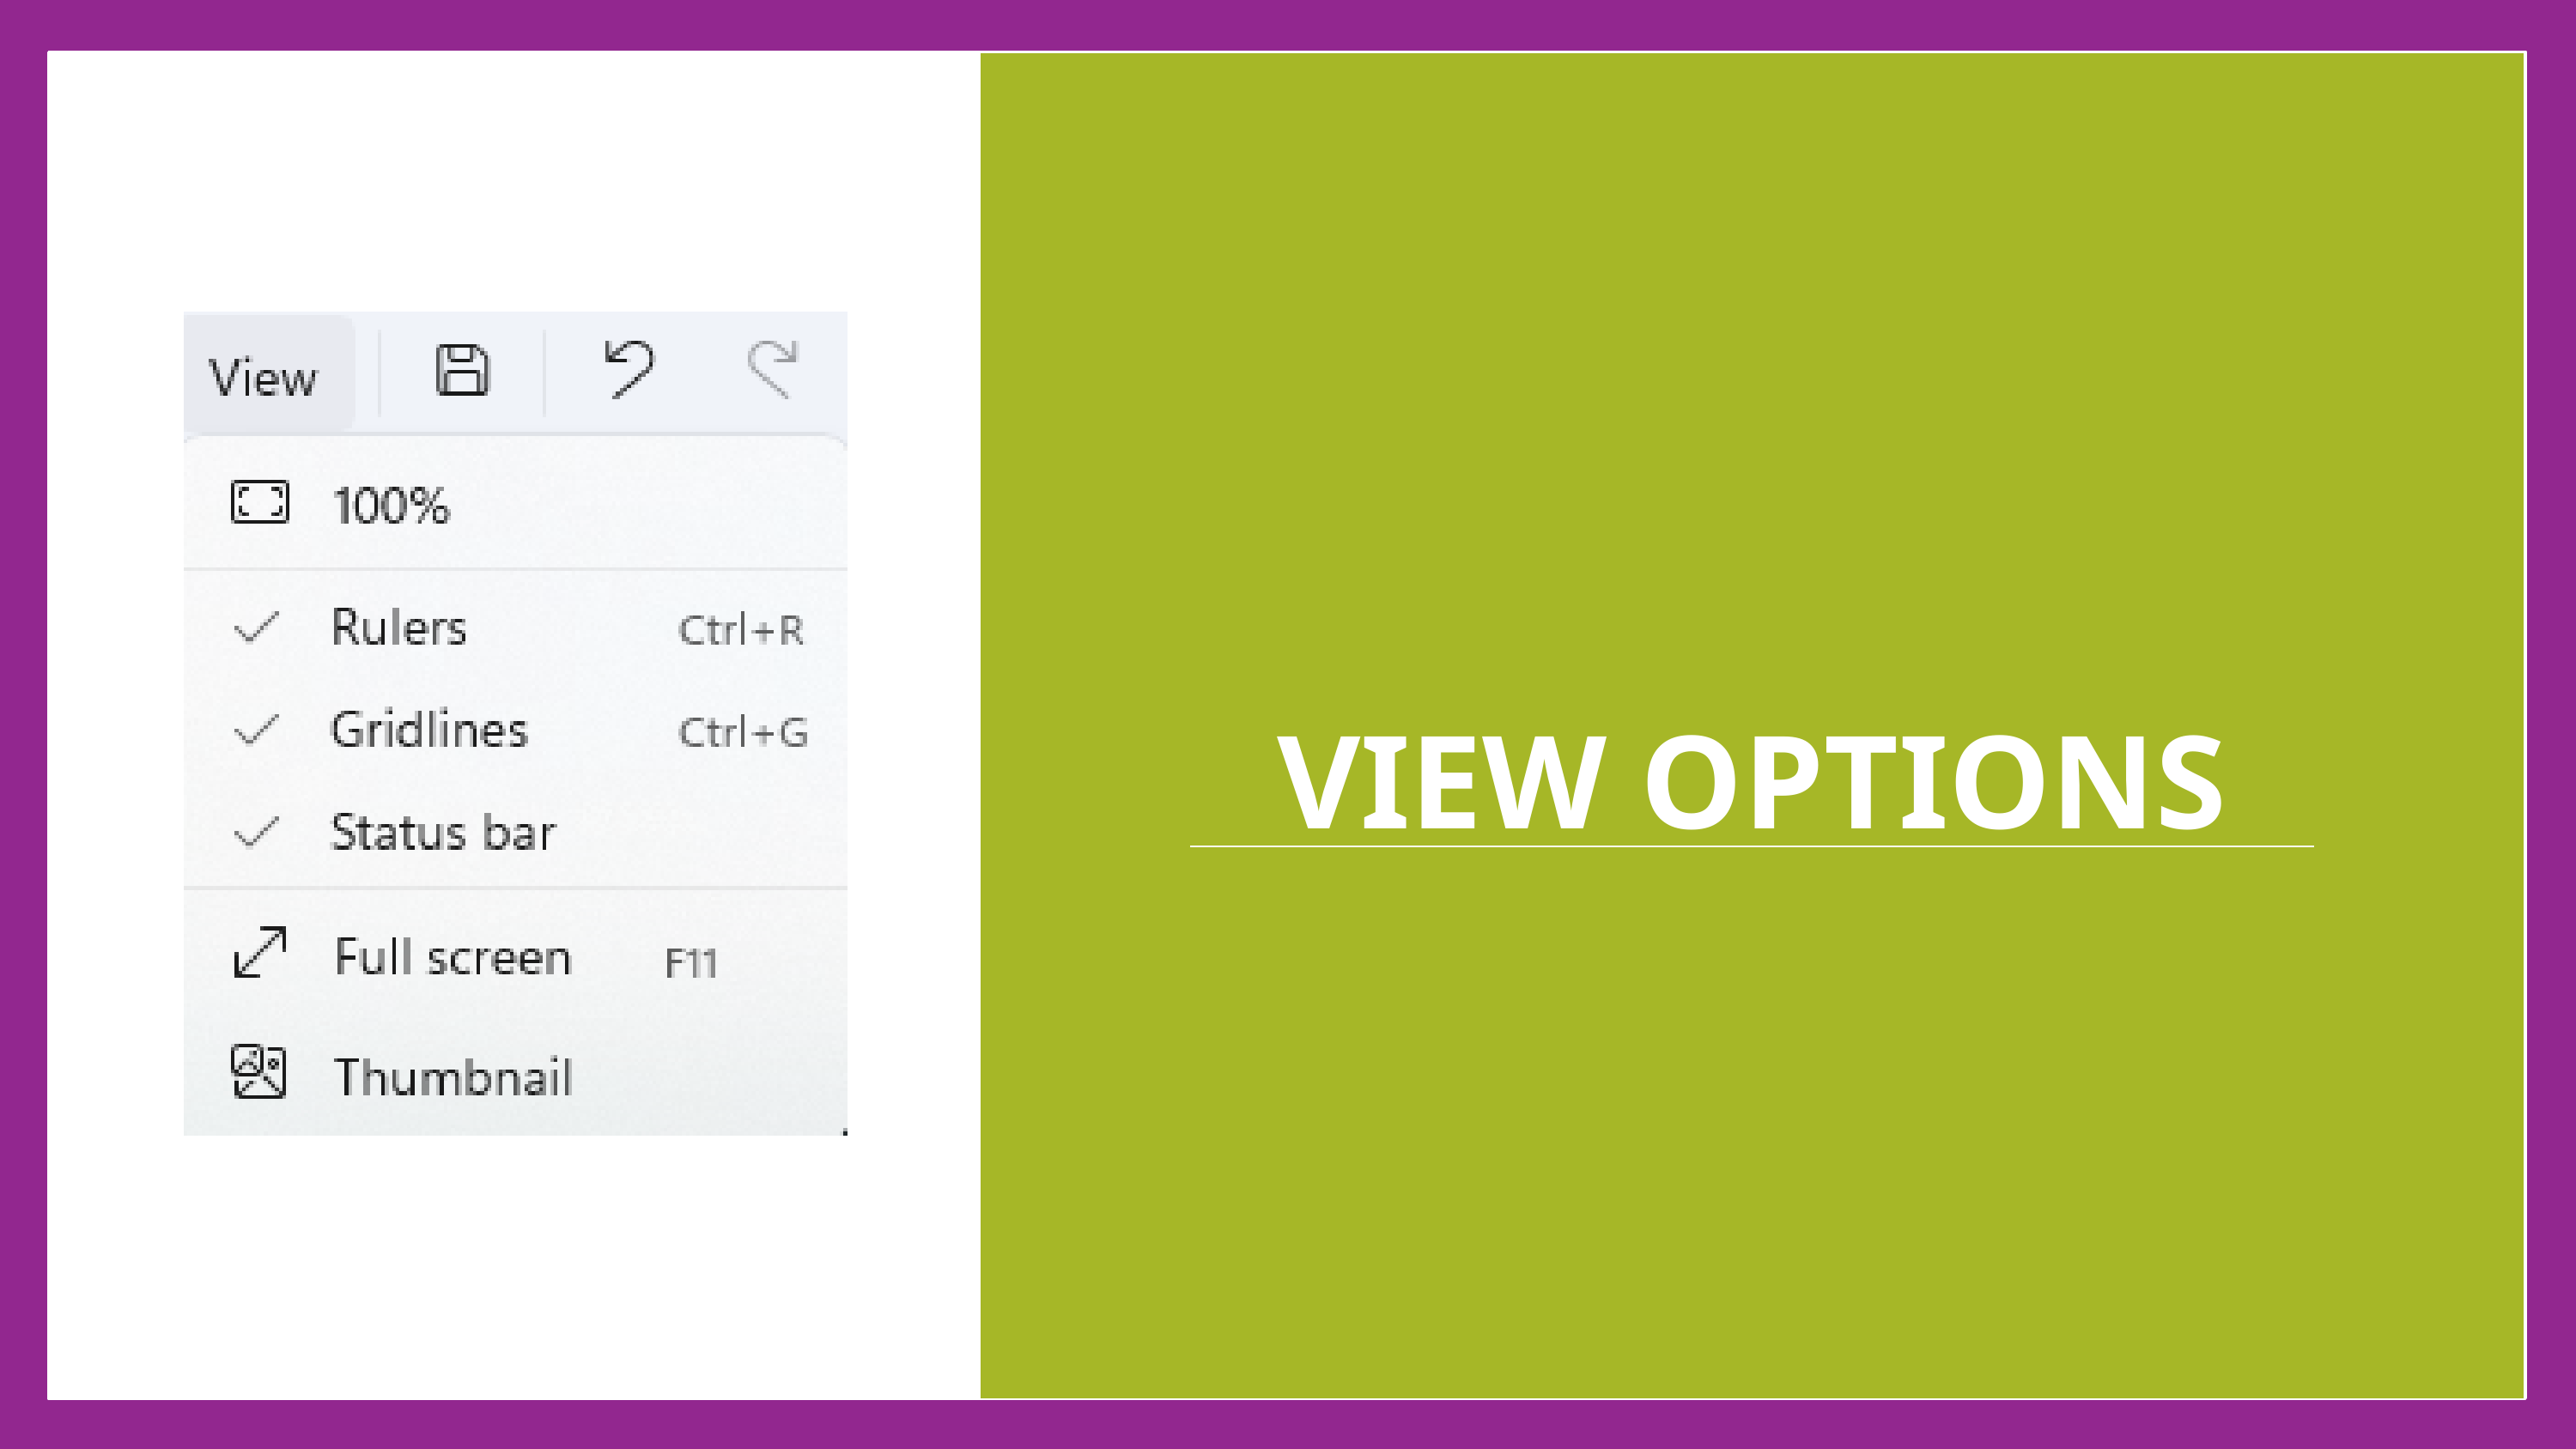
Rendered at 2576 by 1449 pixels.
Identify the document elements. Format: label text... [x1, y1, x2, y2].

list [184, 312, 848, 1137]
text_box [47, 51, 2527, 1401]
title View Options [1116, 188, 2389, 862]
